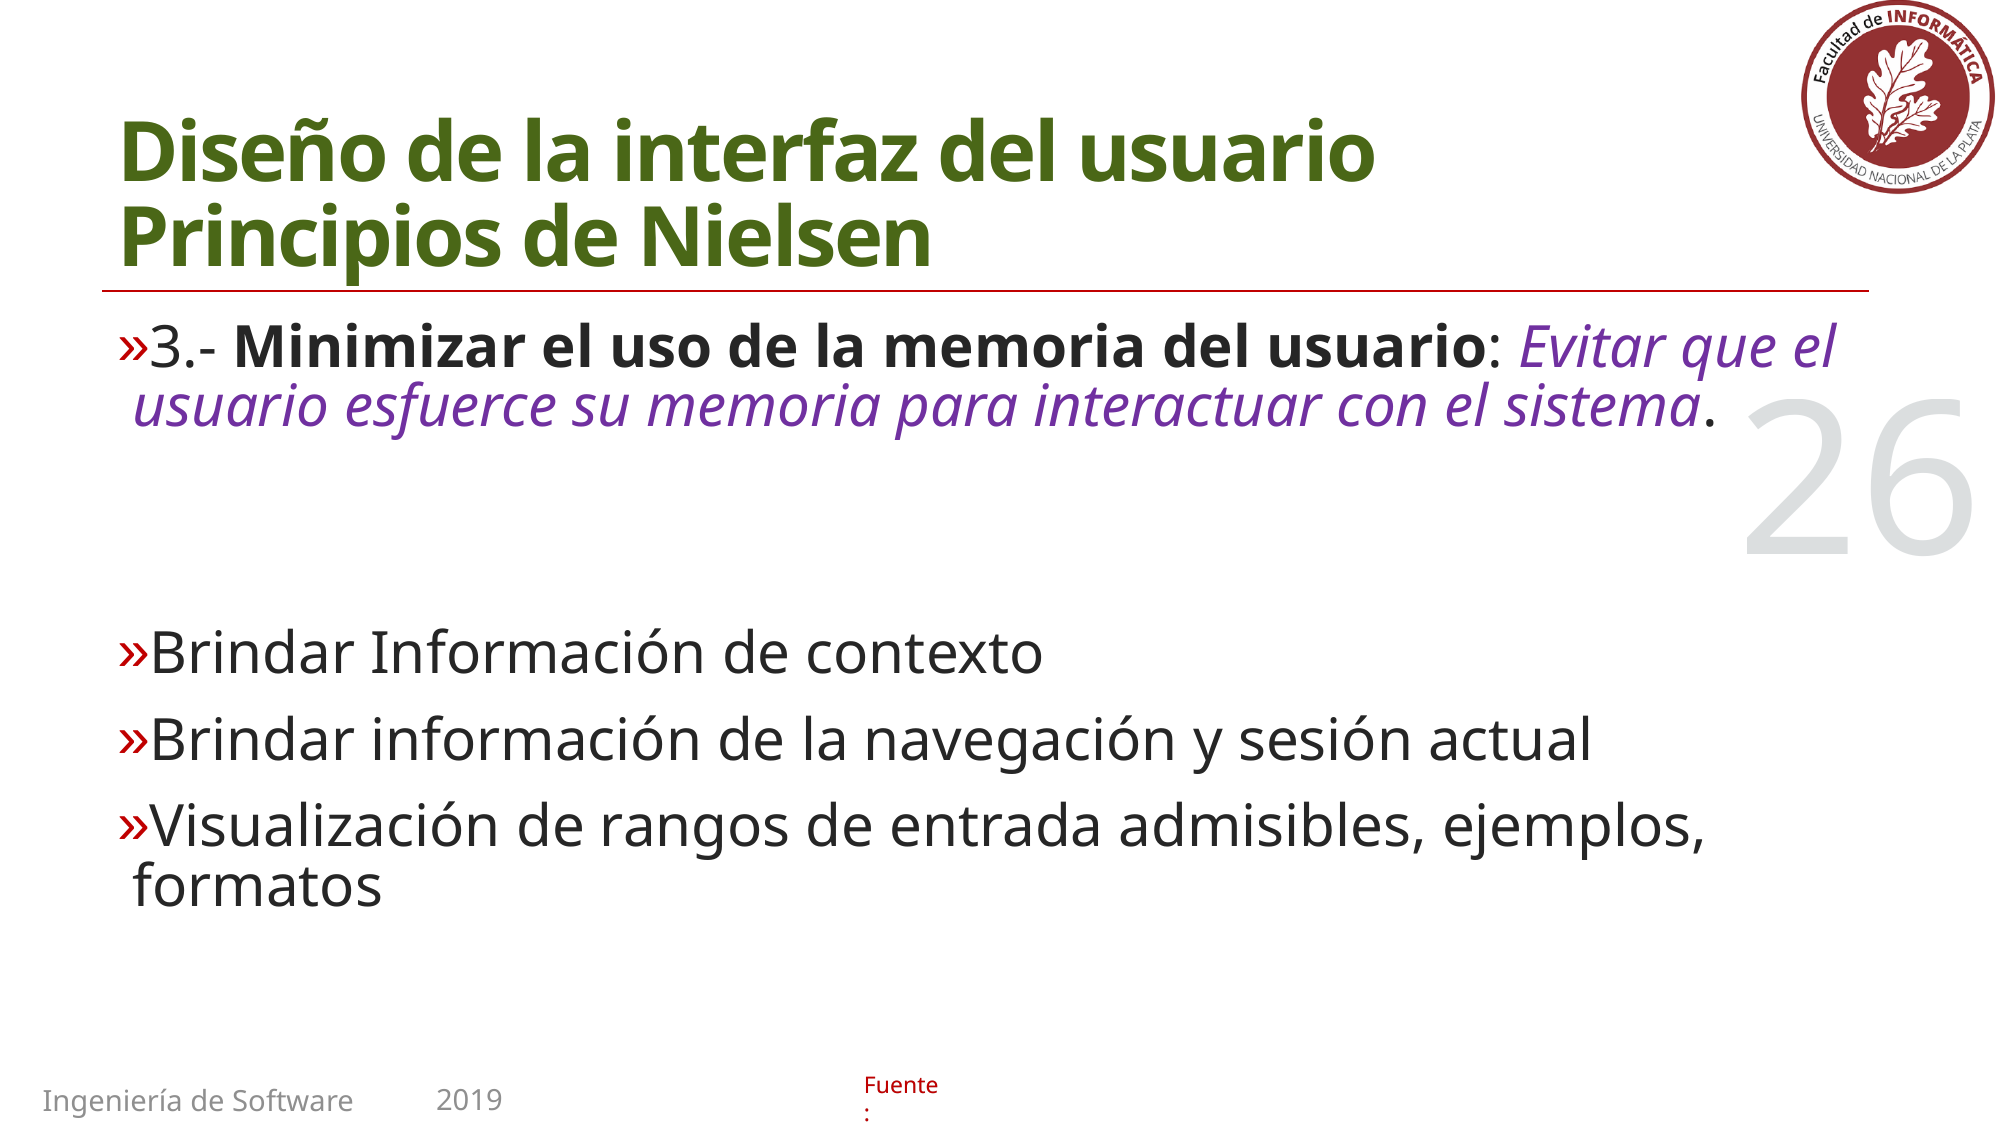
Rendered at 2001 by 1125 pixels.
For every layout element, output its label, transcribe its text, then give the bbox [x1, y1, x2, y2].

footer Ingeniería de Software II [27, 1075, 382, 1111]
picture [1801, 0, 2000, 195]
slide_number 26 [1862, 467, 1998, 640]
list 3.- Minimizar el uso de la memoria del usuario: Evitar que el usuario esfuerce su memoria para interactuar con el sistema. Brindar Información de contexto Brindar información de la navegación y sesión actual Visualización de rangos de entrada admisibles, ejemplos, formatos [102, 312, 1862, 1047]
slide_number 2019 [421, 1073, 557, 1116]
title Diseño de la interfaz del usuario Principios de Nielsen [102, 105, 1747, 291]
